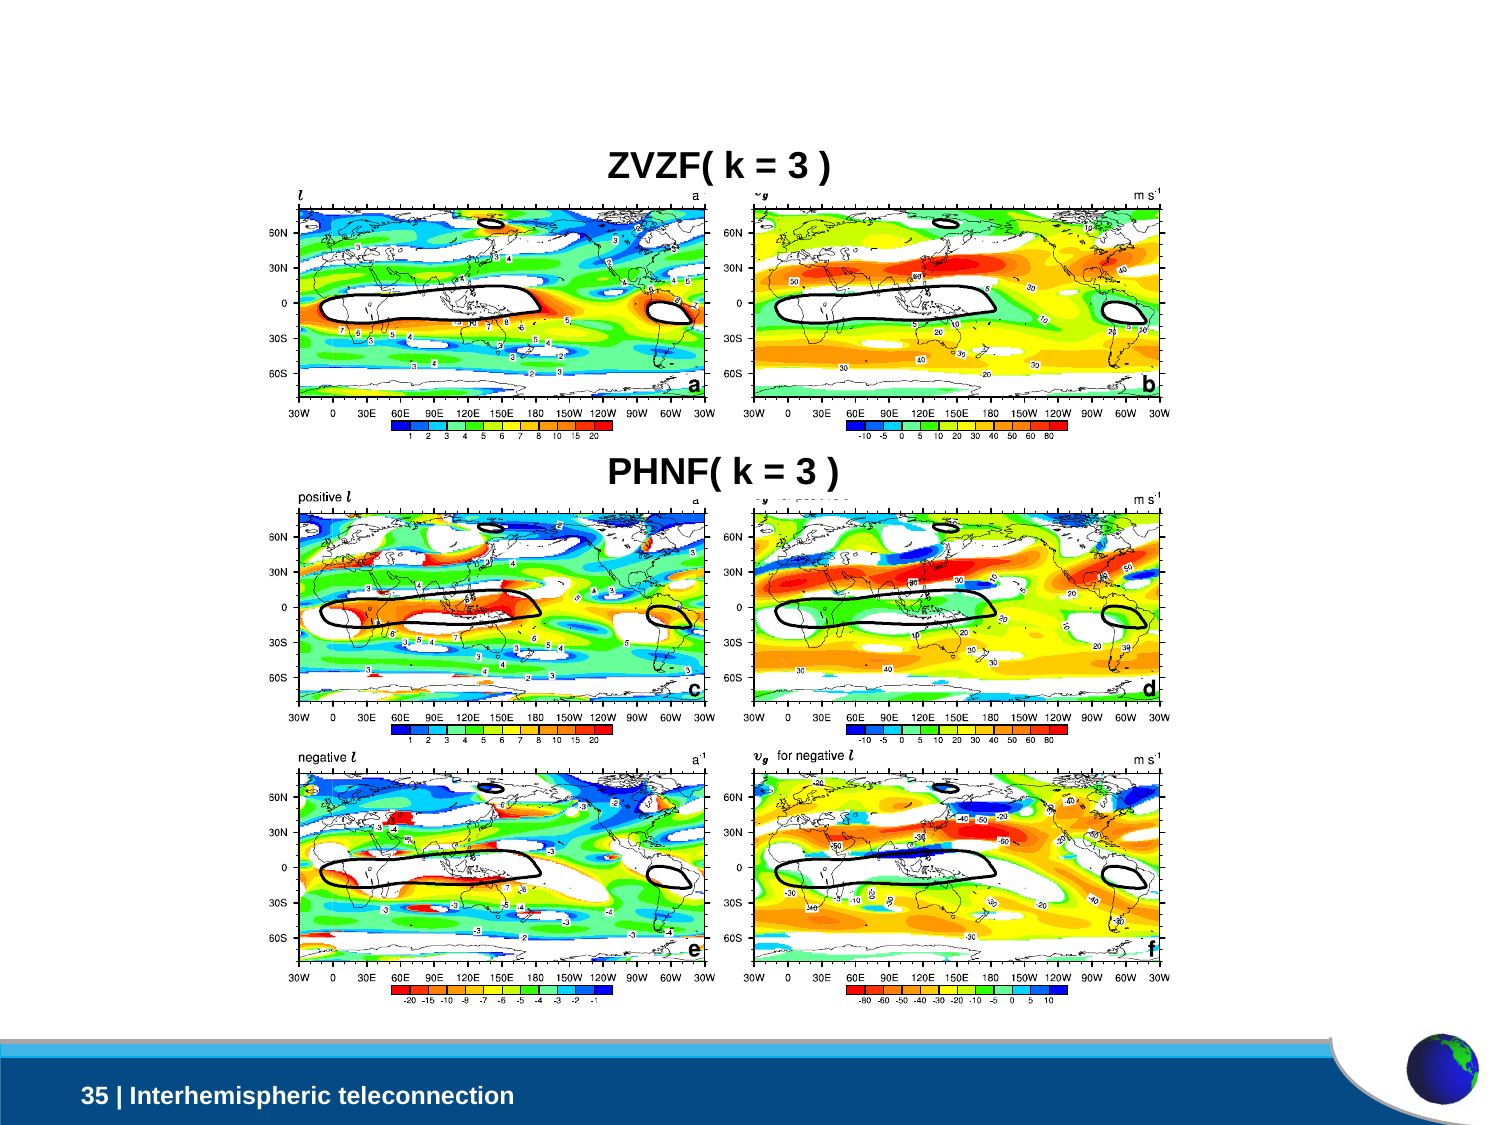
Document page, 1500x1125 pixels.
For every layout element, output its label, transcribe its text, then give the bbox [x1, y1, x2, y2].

text_box ZVZF( k = 3 ) [578, 133, 861, 163]
picture [269, 163, 1170, 1004]
slide_number 35 | Interhemispheric teleconnection [65, 1065, 1317, 1125]
